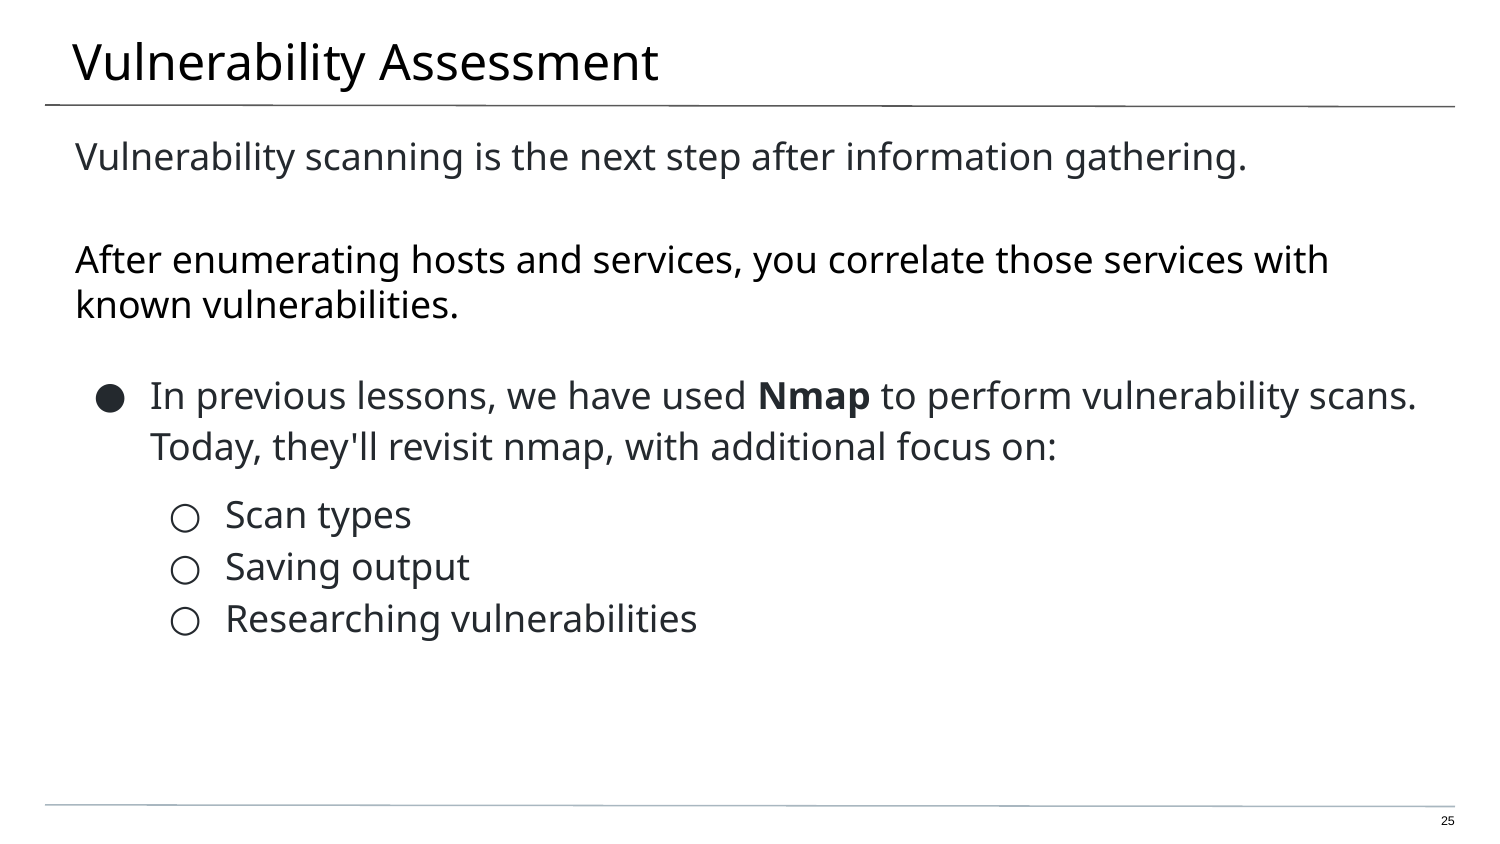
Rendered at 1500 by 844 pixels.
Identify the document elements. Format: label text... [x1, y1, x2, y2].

title Vulnerability Assessment [0, 0, 1500, 88]
list After enumerating hosts and services, you correlate those services with known vulnerabilities. In previous lessons, we have used Nmap to perform vulnerability scans. Today, they'll revisit nmap, with additional focus on: Scan types Saving output Researching vulnerabilities [0, 235, 1500, 805]
subtitle Vulnerability scanning is the next step after information gathering. [0, 110, 1500, 171]
slide_number 25 [1412, 813, 1455, 831]
